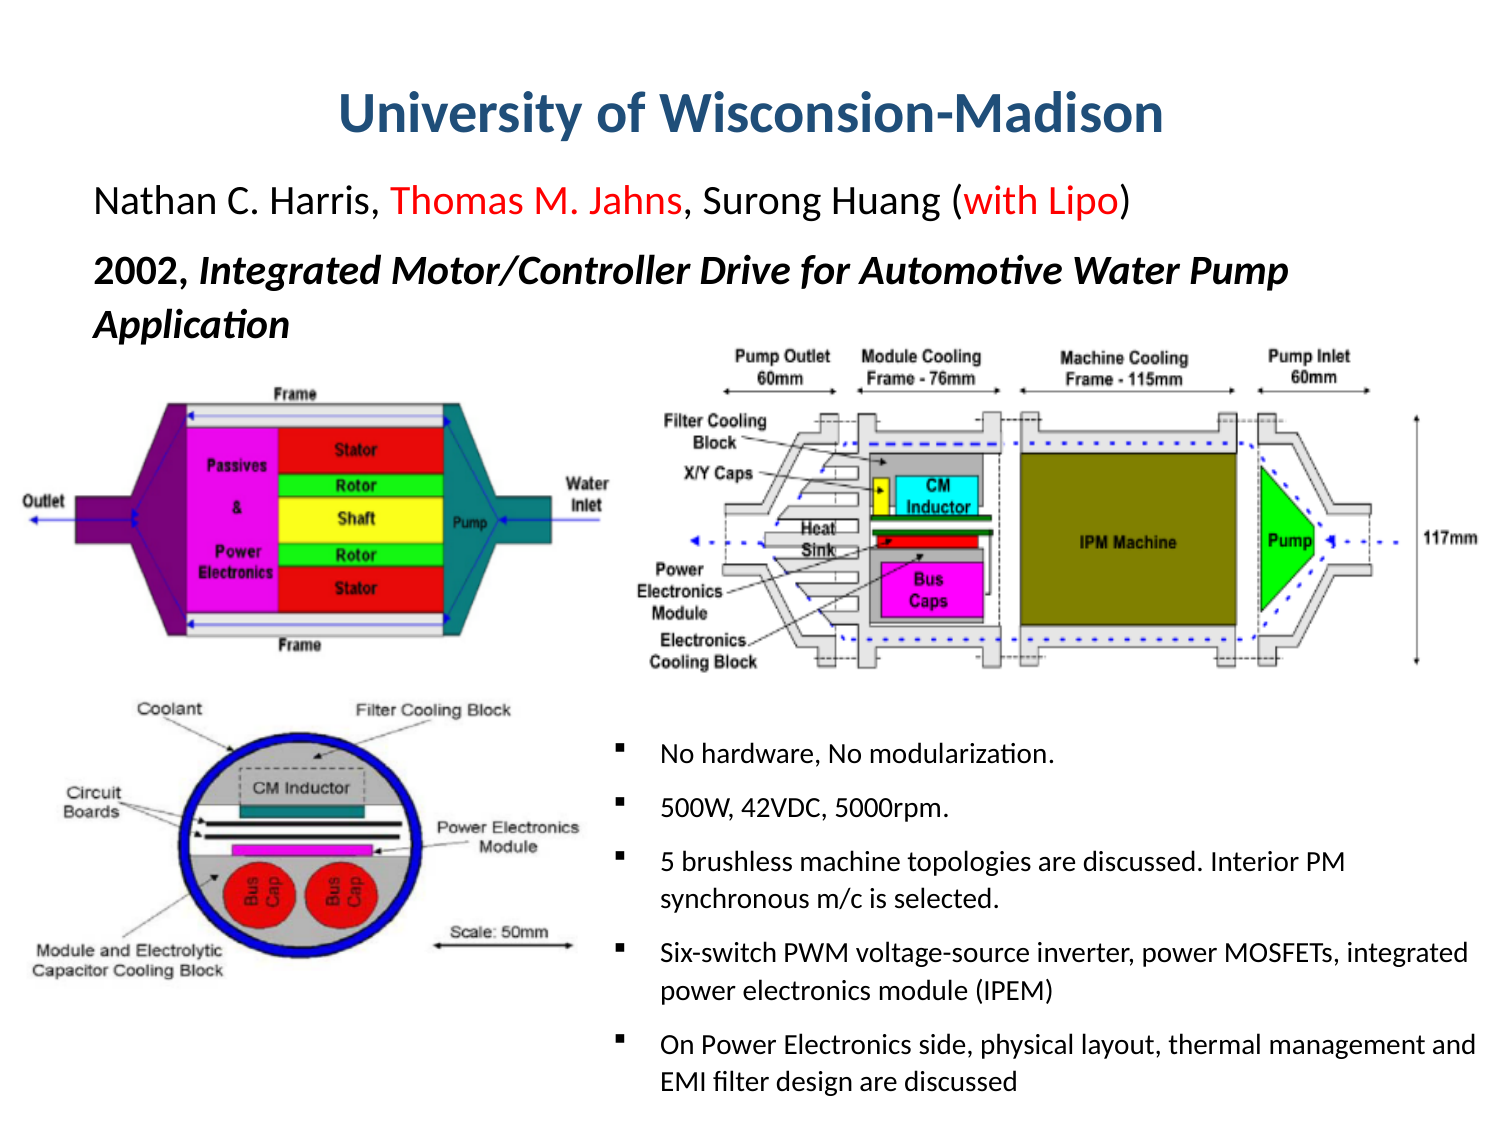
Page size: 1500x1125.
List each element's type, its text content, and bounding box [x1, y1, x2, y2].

text_box University of Wisconsion-Madison [78, 66, 1425, 151]
text_box Nathan C. Harris, Thomas M. Jahns, Surong Huang (with Lipo) 2002, Integrated Motor/Controller Drive for Automotive Water Pump Application [78, 162, 1425, 355]
picture [0, 312, 1500, 1007]
text_box No hardware, No modularization. 500W, 42VDC, 5000rpm. 5 brushless machine topologies are discussed. Interior PM synchronous m/c is selected. Six-switch PWM voltage-source inverter, power MOSFETs, integrated power electronics module (IPEM) On Power Electronics side, physical layout, thermal management and EMI filter design are discussed [598, 724, 1500, 1105]
